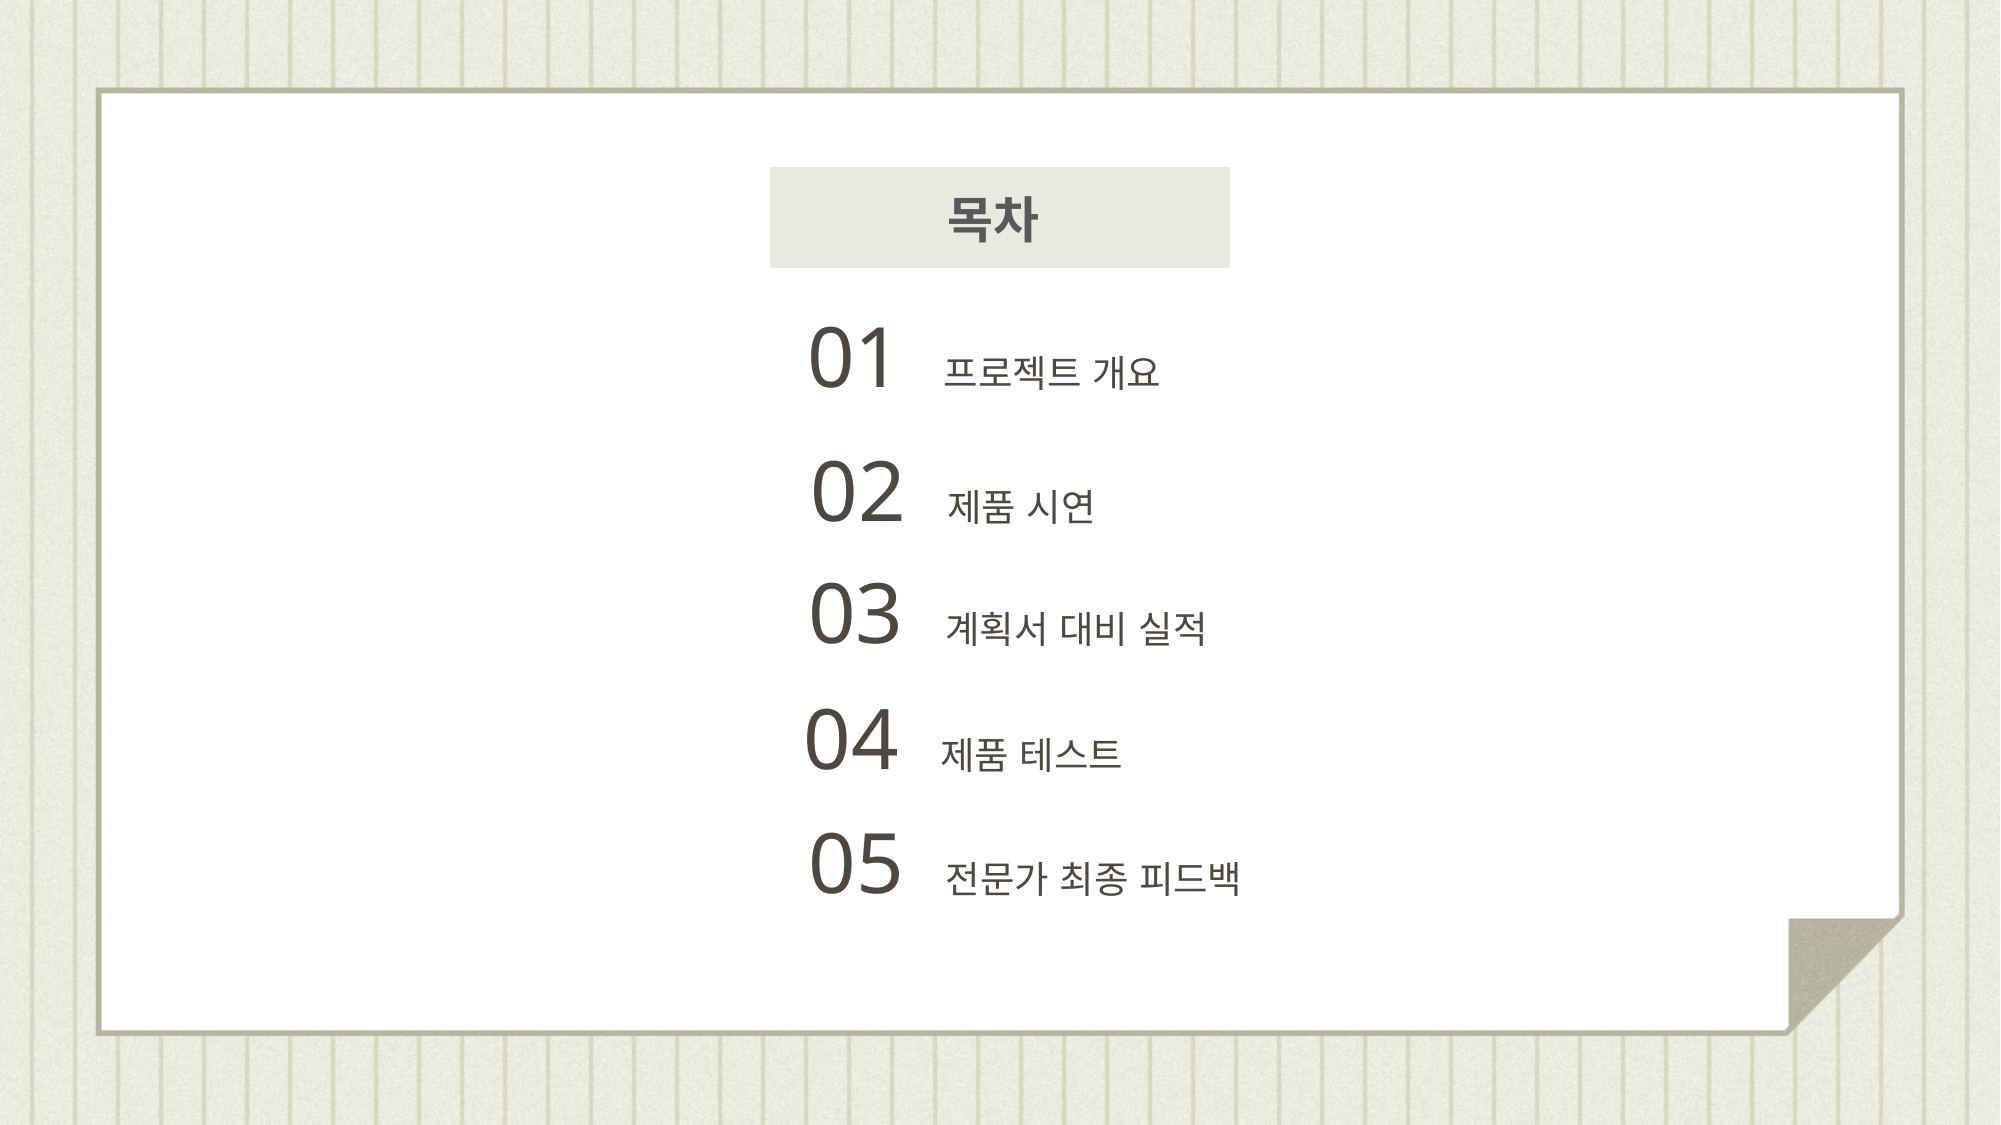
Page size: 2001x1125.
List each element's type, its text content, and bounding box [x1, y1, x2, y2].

text_box 04 제품 테스트 [738, 678, 1189, 839]
picture [0, 0, 2001, 1125]
text_box 05 전문가 최종 피드백 [780, 802, 1272, 918]
text_box 02 제품 시연 [796, 431, 1272, 546]
text_box 01 프로젝트 개요 [746, 296, 1222, 452]
text_box [769, 166, 1231, 269]
text_box 03 계획서 대비 실적 [793, 552, 1223, 668]
text_box 목차 [932, 180, 1068, 256]
